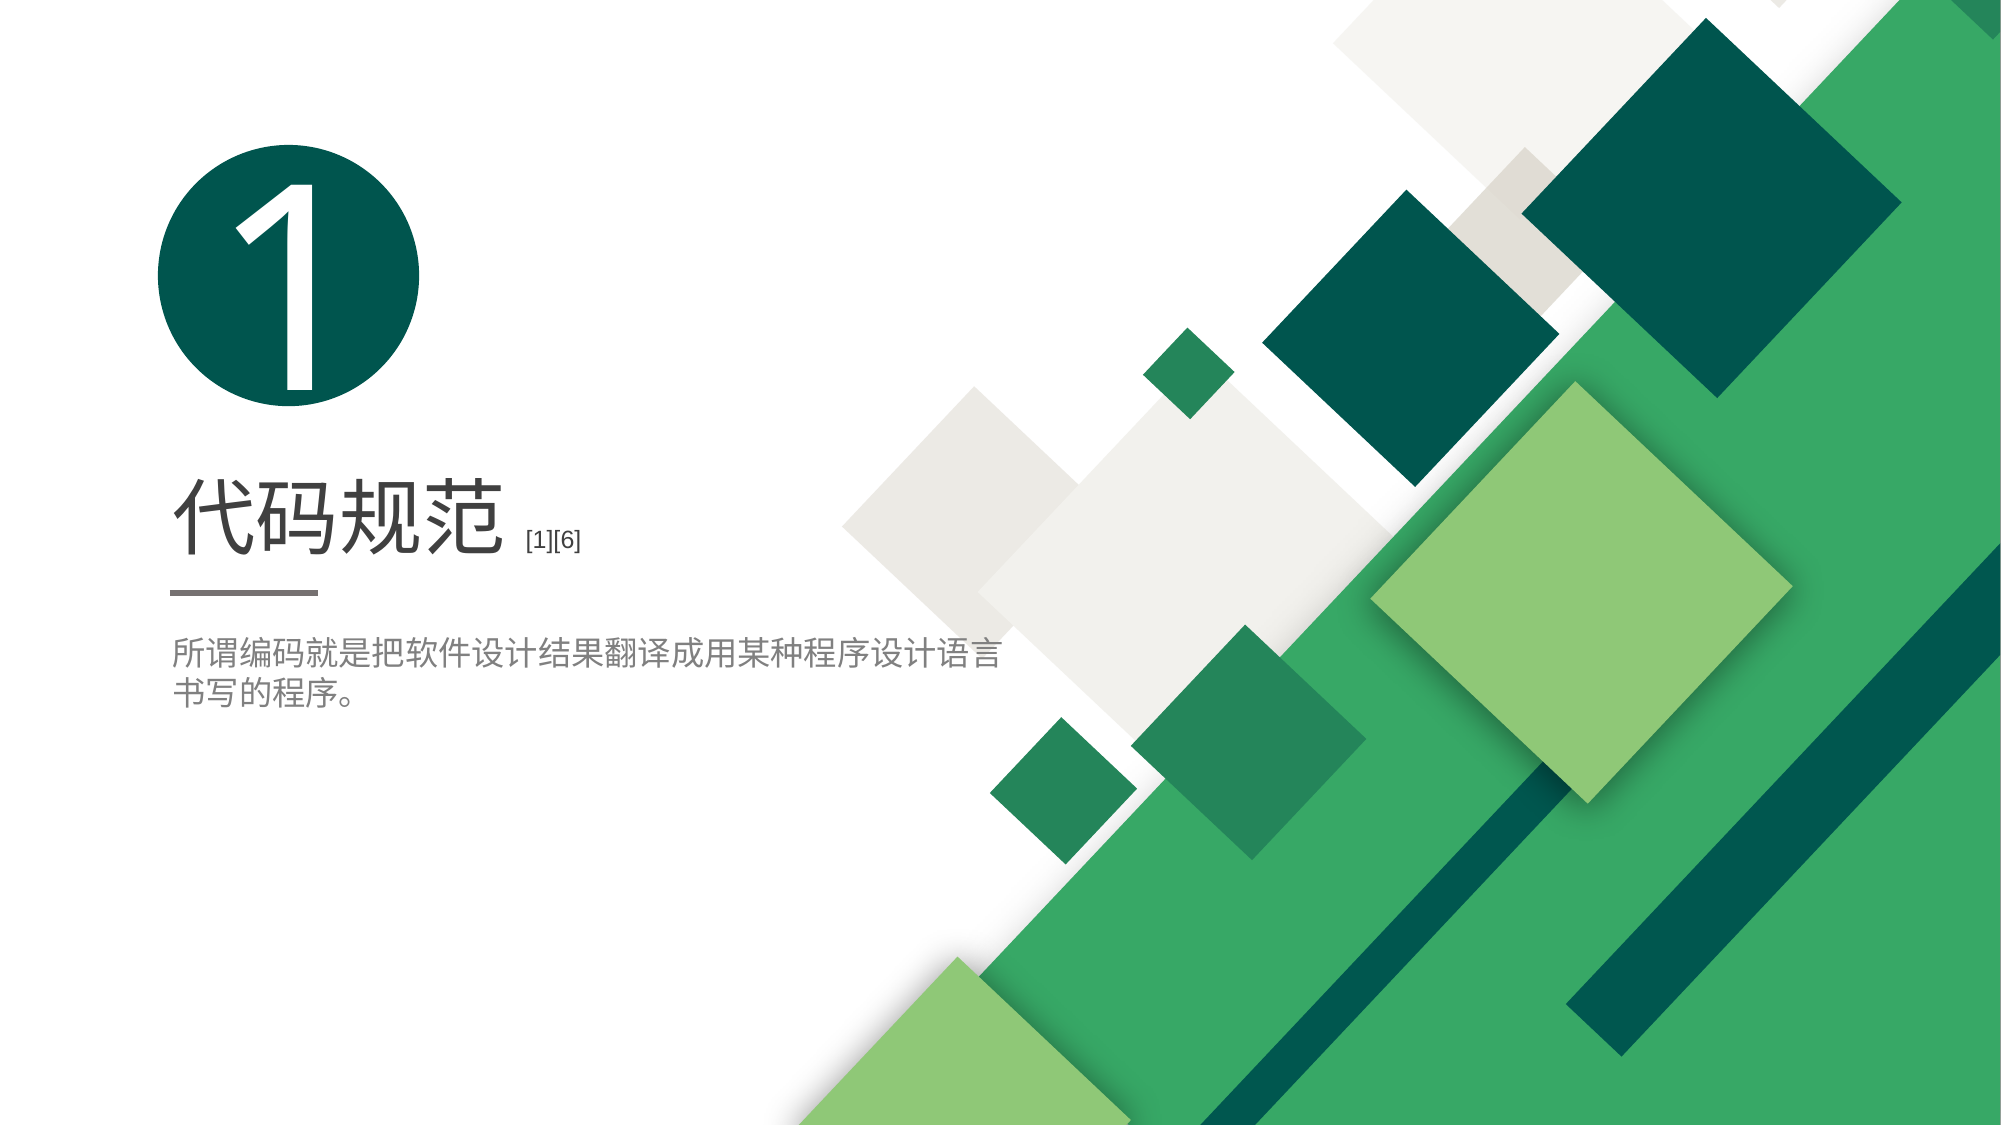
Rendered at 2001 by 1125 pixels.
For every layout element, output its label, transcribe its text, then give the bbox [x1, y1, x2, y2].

text_box 代码规范[1][6] [157, 457, 908, 573]
text_box 1 [156, 143, 421, 408]
text_box 所谓编码就是把软件设计结果翻译成用某种程序设计语言书写的程序。 [157, 624, 1024, 720]
